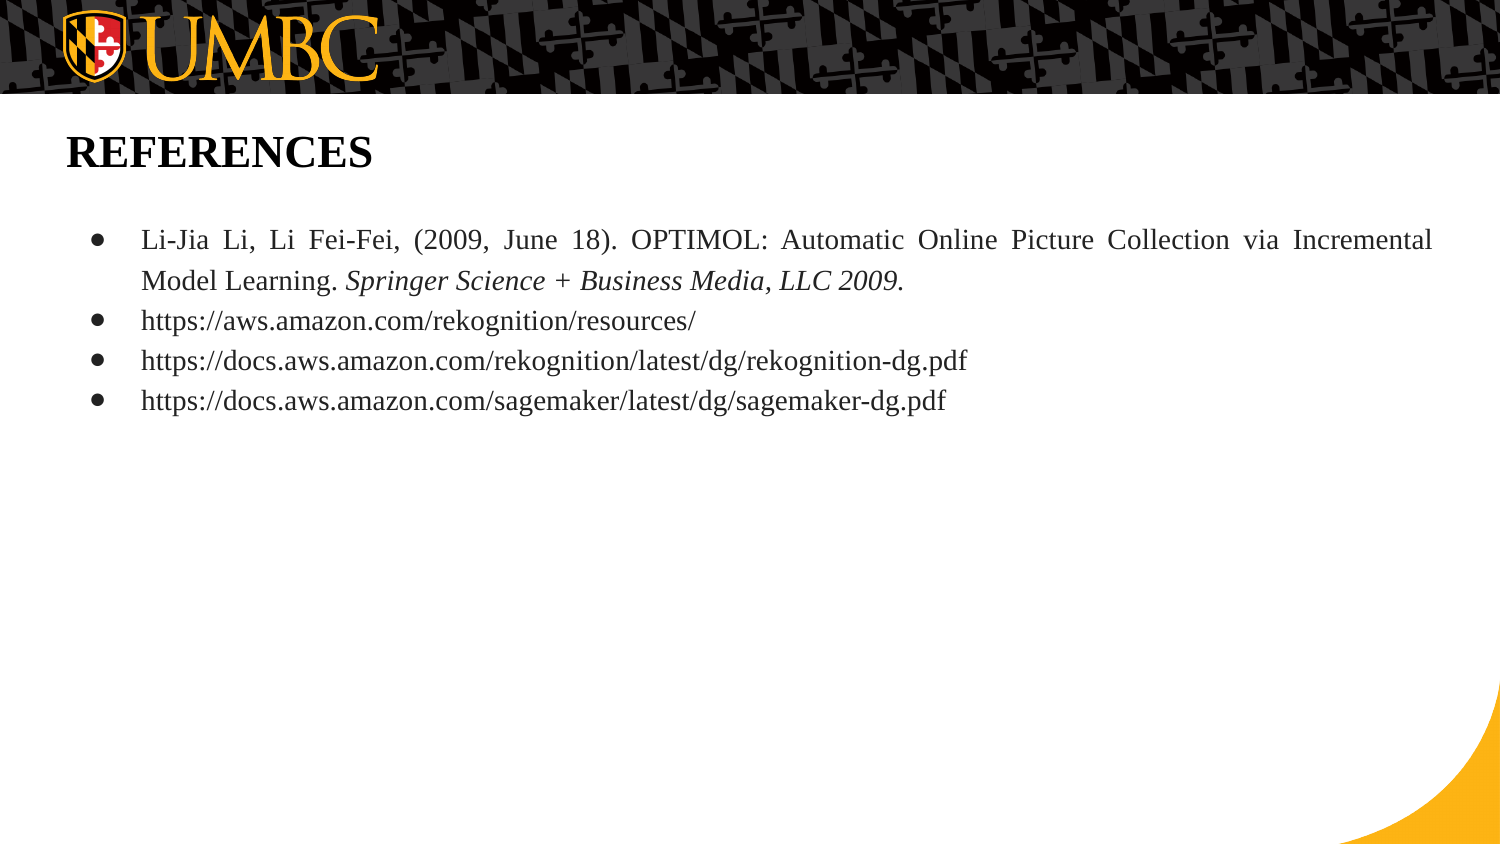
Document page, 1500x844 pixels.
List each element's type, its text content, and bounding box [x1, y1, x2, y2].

list Li-Jia Li, Li Fei-Fei, (2009, June 18). OPTIMOL: Automatic Online Picture Collection via Incremental Model Learning. Springer Science + Business Media, LLC 2009. https://aws.amazon.com/rekognition/resources/ https://docs.aws.amazon.com/rekognition/latest/dg/rekognition-dg.pdf https://docs.aws.amazon.com/sagemaker/latest/dg/sagemaker-dg.pdf [51, 200, 1449, 761]
title REFERENCES [51, 106, 1449, 200]
picture [1338, 679, 1500, 844]
picture [0, 0, 1500, 94]
